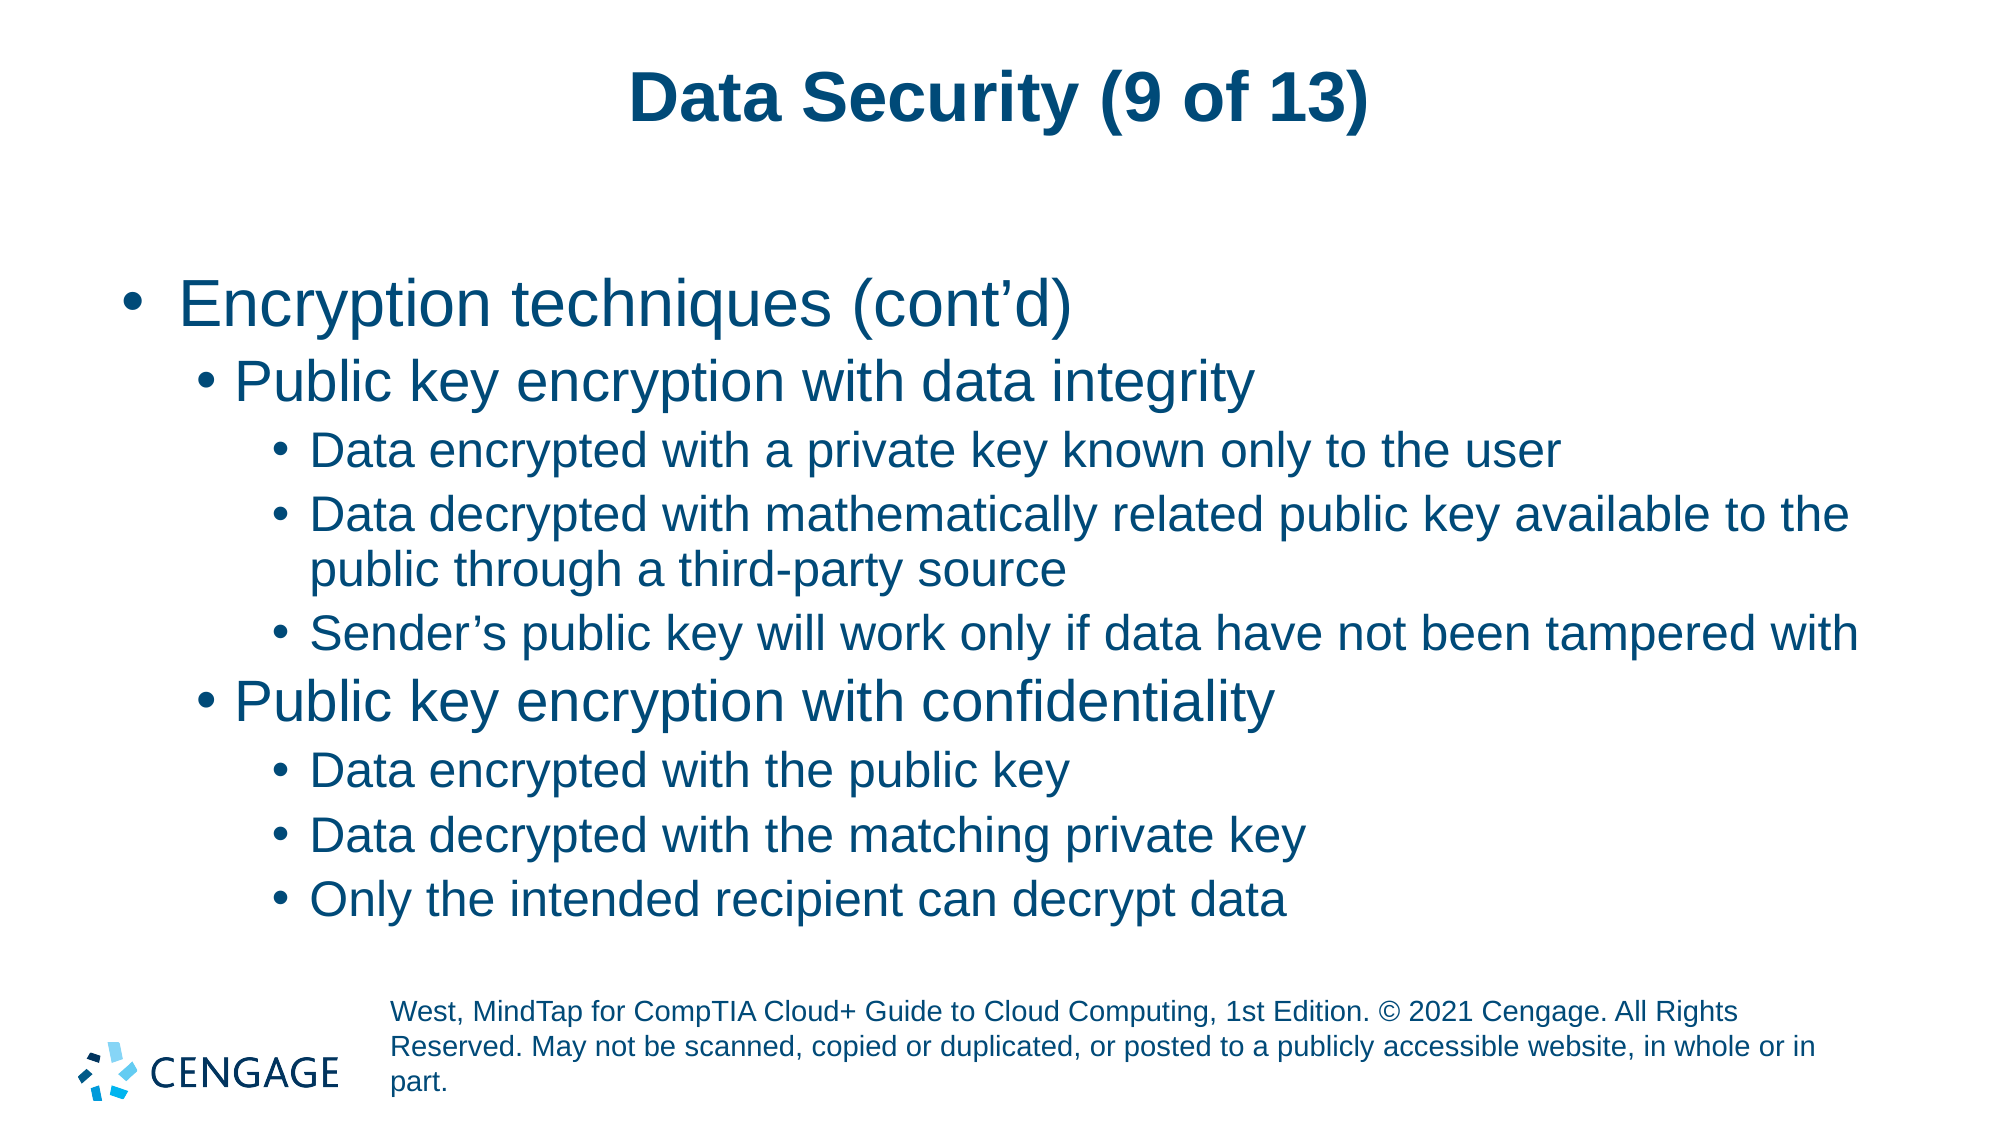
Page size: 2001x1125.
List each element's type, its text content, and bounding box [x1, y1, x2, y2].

list Encryption techniques (cont’d) Public key encryption with data integrity Data encrypted with a private key known only to the user Data decrypted with mathematically related public key available to the public through a third-party source Sender’s public key will work only if data have not been tampered with Public key encryption with confidentiality Data encrypted with the public key Data decrypted with the matching private key Only the intended recipient can decrypt data [121, 268, 1880, 990]
picture [78, 1042, 338, 1101]
title Data Security (9 of 13) [137, 59, 1863, 171]
